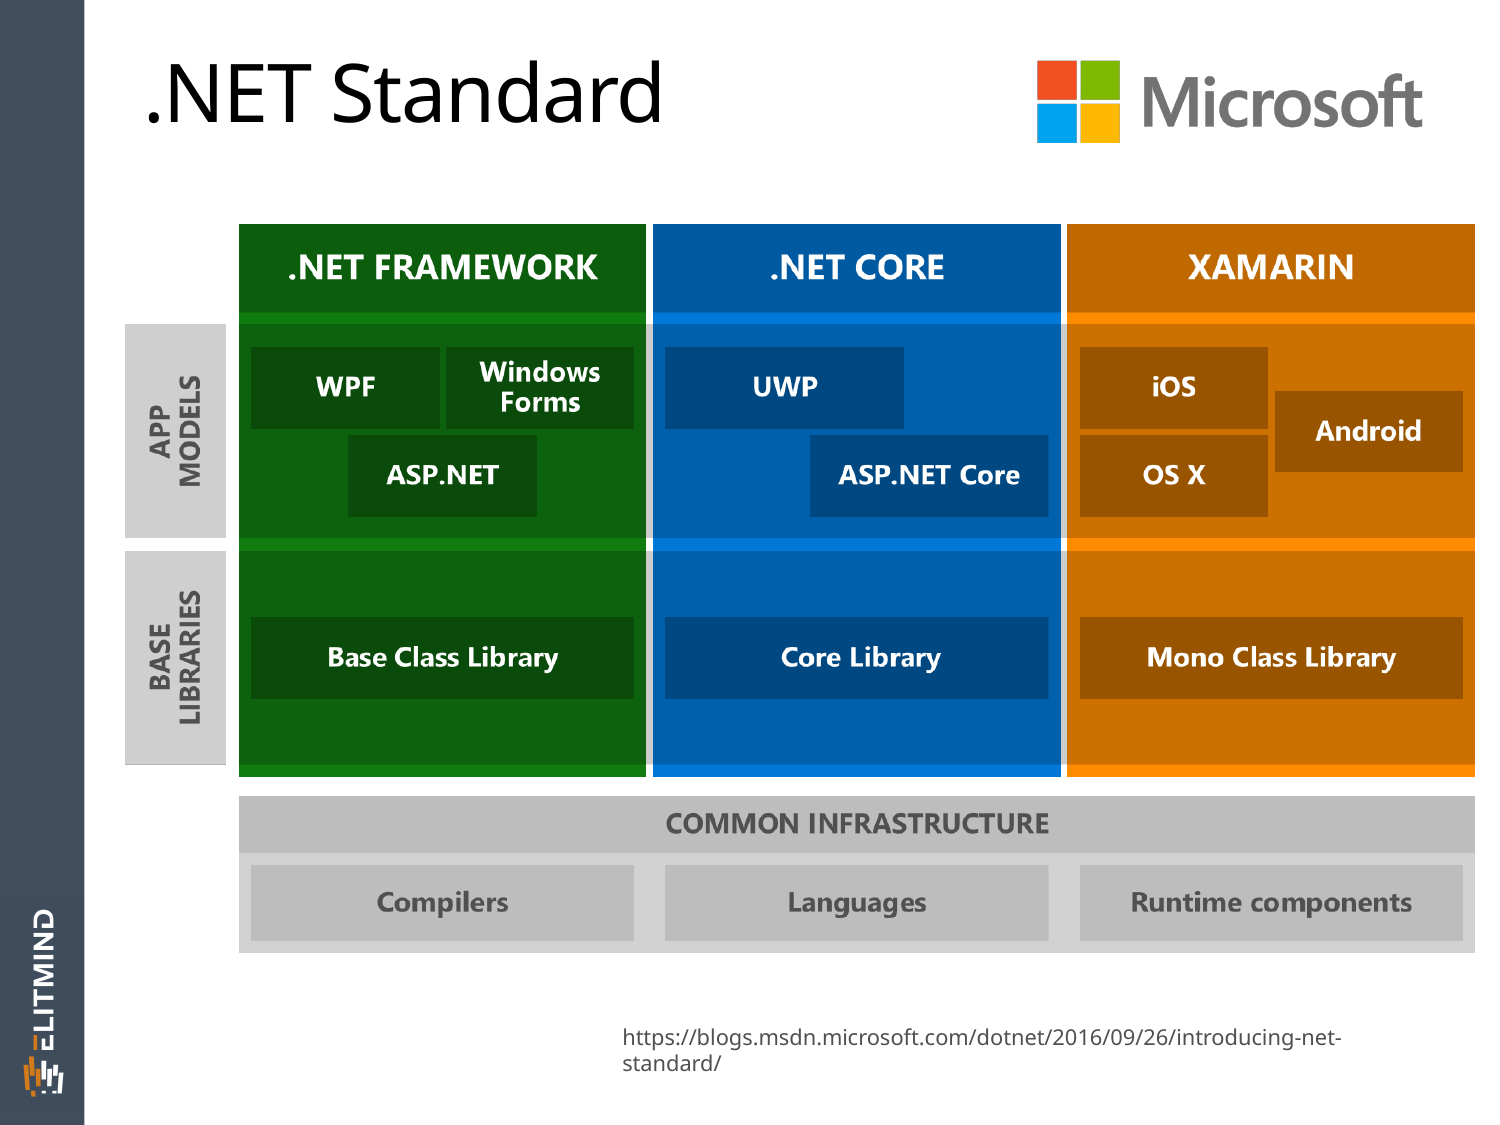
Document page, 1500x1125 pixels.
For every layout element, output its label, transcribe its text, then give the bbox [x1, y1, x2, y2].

text_box https://blogs.msdn.microsoft.com/dotnet/2016/09/26/introducing-net-standard/ [607, 1016, 1420, 1084]
picture [3, 896, 82, 1110]
title .NET Standard [119, 37, 1500, 186]
picture [1037, 10, 1475, 173]
text_box [0, 0, 85, 1125]
picture [125, 224, 1475, 954]
